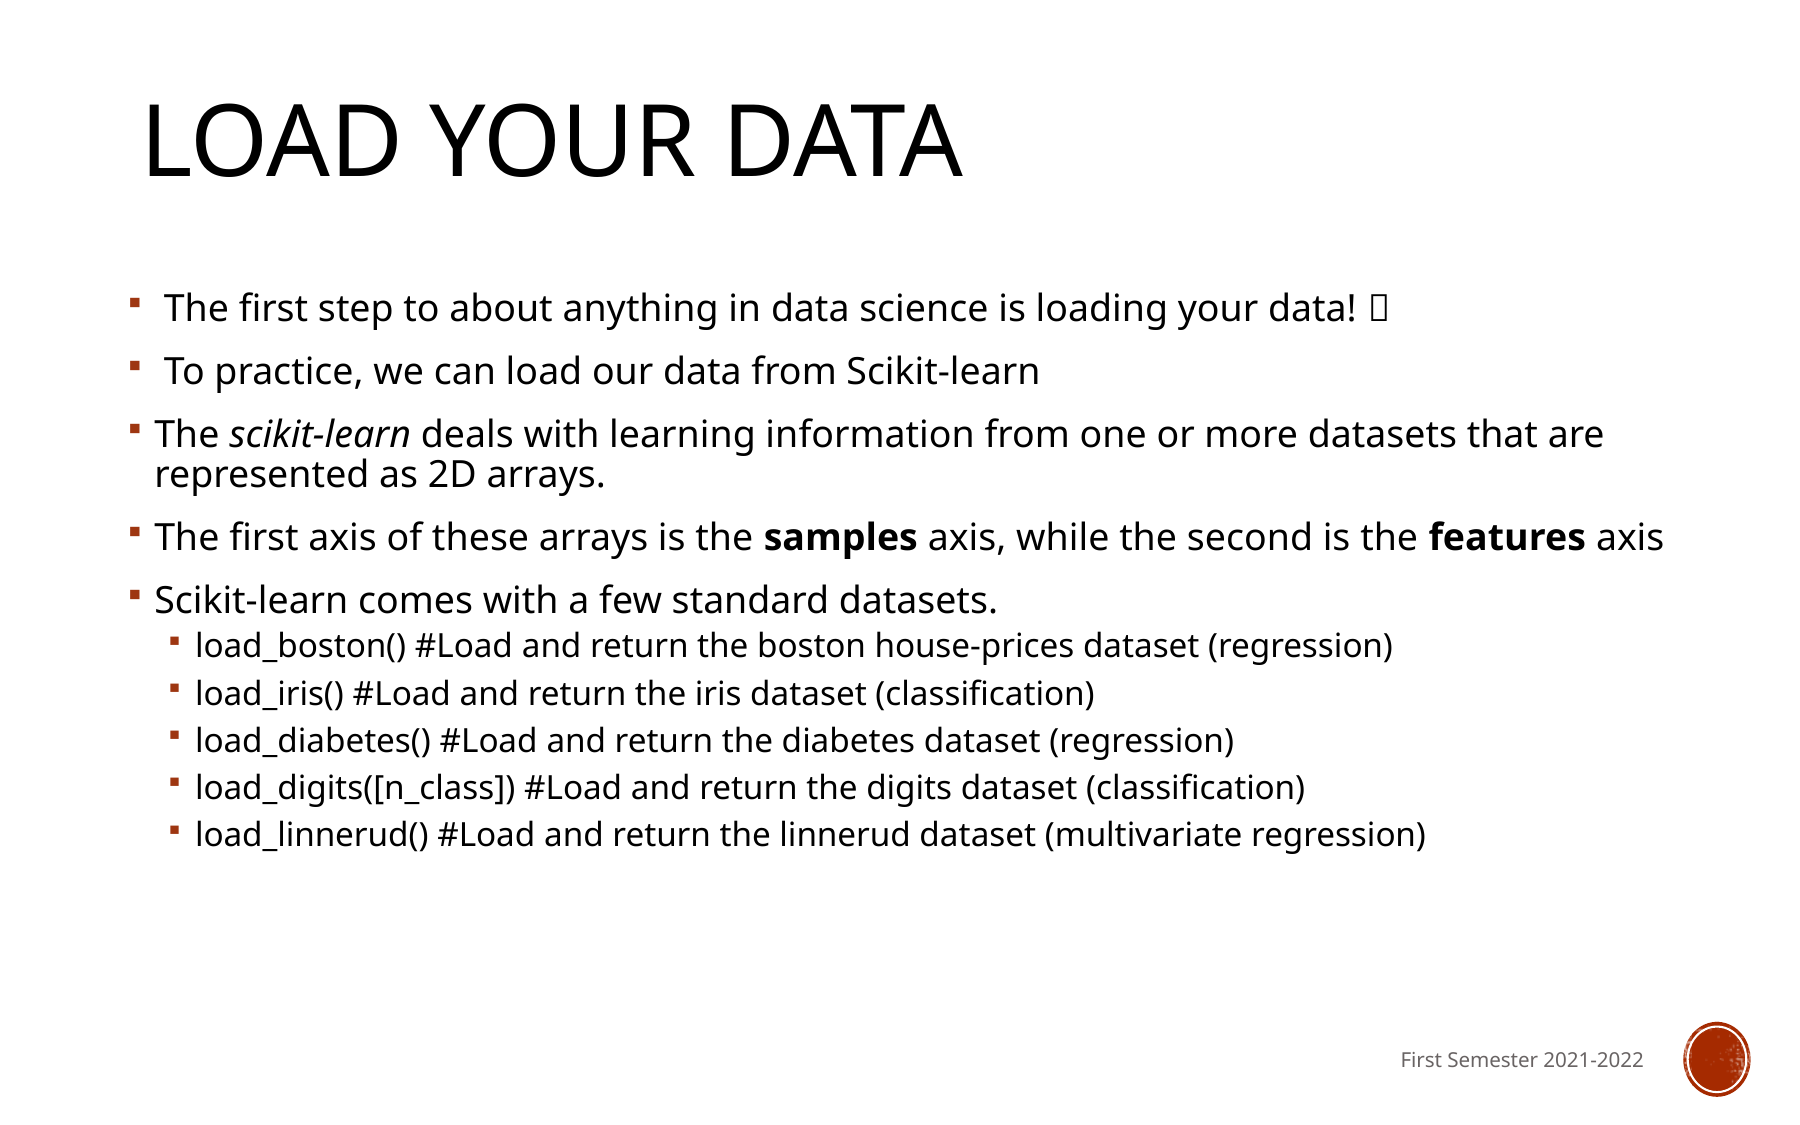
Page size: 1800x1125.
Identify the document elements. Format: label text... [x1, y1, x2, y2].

list The first step to about anything in data science is loading your data!  To practice, we can load our data from Scikit-learn The scikit-learn deals with learning information from one or more datasets that are represented as 2D arrays. The first axis of these arrays is the samples axis, while the second is the features axis Scikit-learn comes with a few standard datasets. load_boston() #Load and return the boston house-prices dataset (regression) load_iris() #Load and return the iris dataset (classification) load_diabetes() #Load and return the diabetes dataset (regression) load_digits([n_class]) #Load and return the digits dataset (classification) load_linnerud() #Load and return the linnerud dataset (multivariate regression) [112, 281, 1725, 947]
title Load your data [125, 12, 1610, 277]
slide_number First Semester 2021-2022 [1175, 1028, 1660, 1089]
